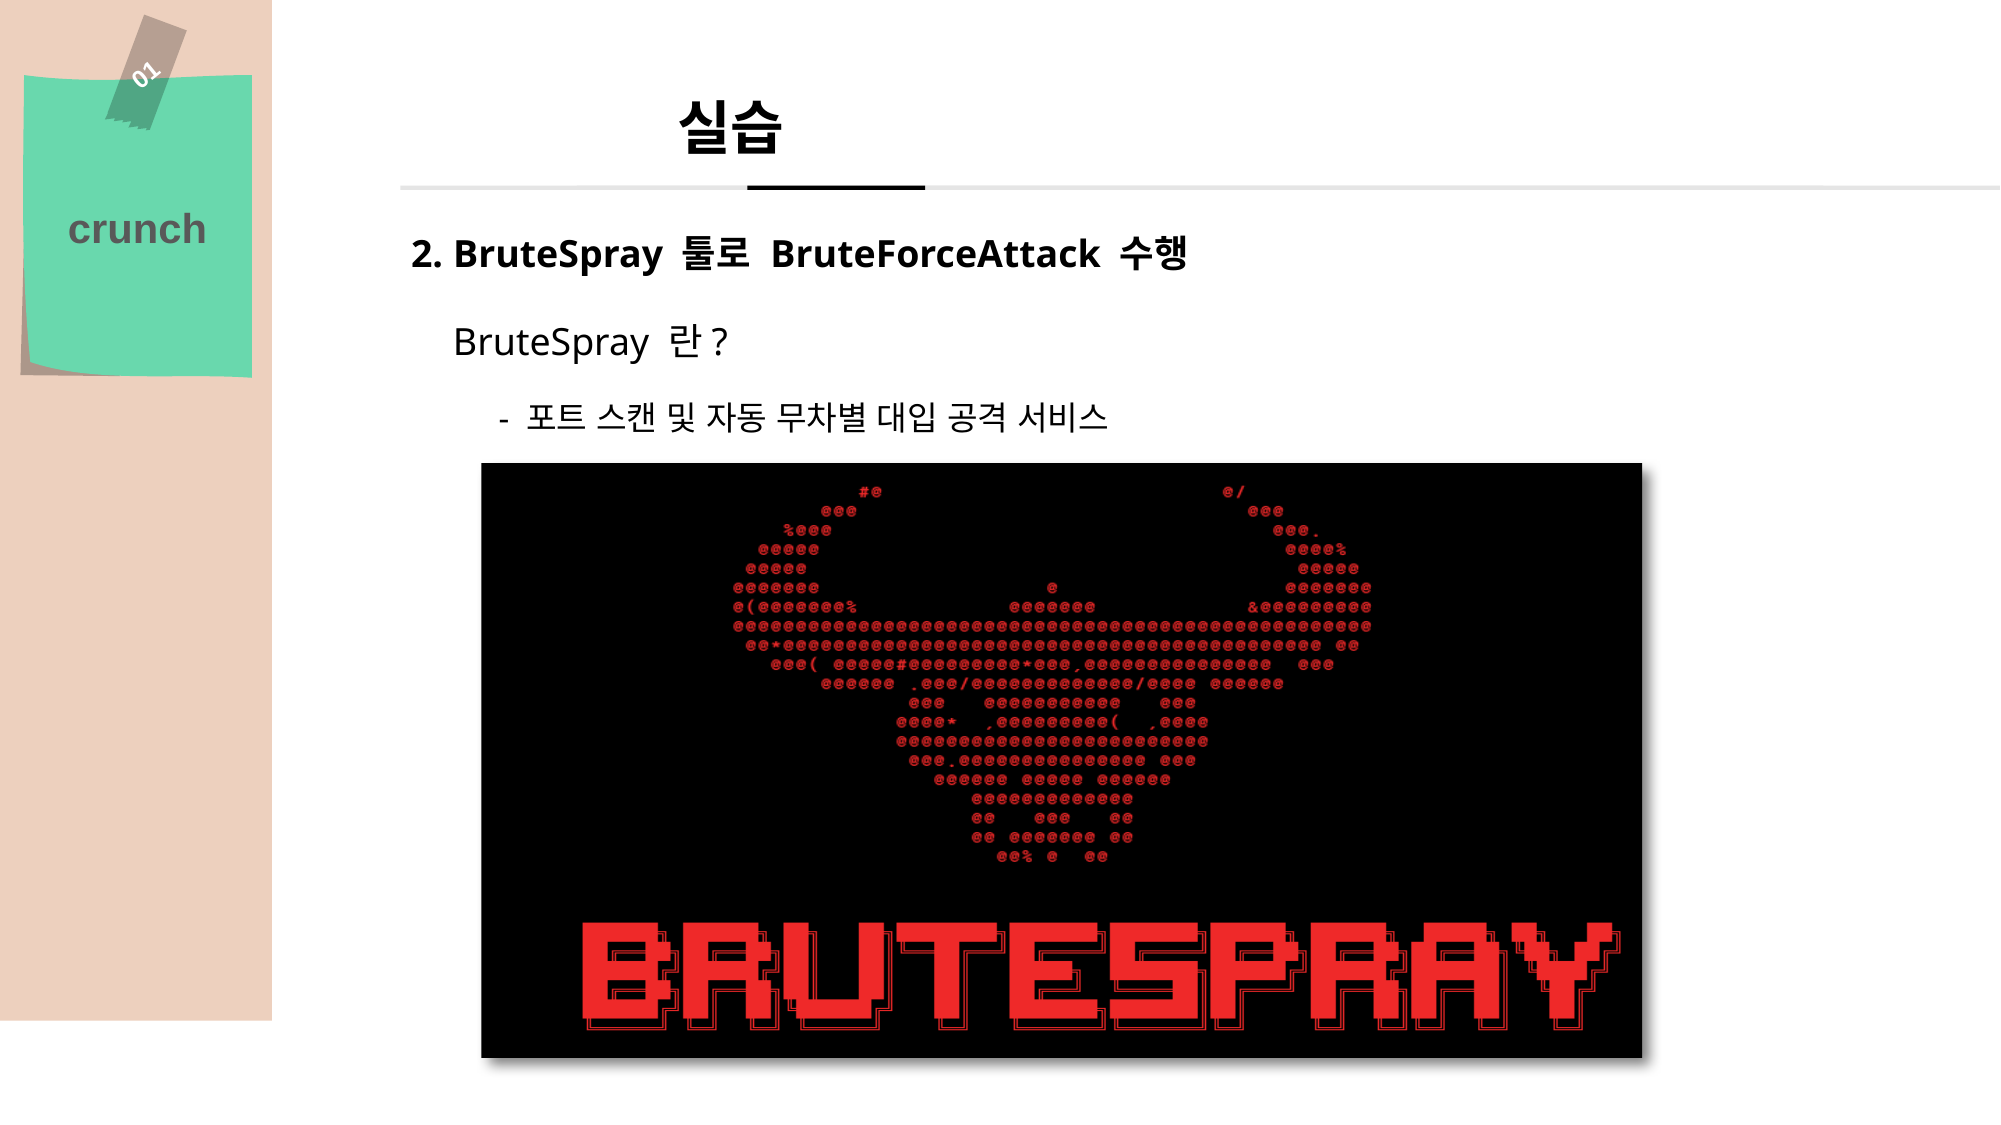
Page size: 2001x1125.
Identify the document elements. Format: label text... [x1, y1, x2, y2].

text_box 2. BruteSpray 툴로 BruteForceAttack 수행 [396, 222, 1544, 283]
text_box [20, 75, 252, 378]
text_box 01 [120, 13, 189, 75]
text_box [405, 350, 1874, 953]
text_box BruteSpray 란? [438, 310, 1102, 371]
text_box [0, 0, 273, 1022]
text_box 실습 [393, 49, 1108, 169]
picture [481, 463, 1643, 1058]
text_box - 포트 스캔 및 자동 무차별 대입 공격 서비스 [483, 389, 1376, 445]
